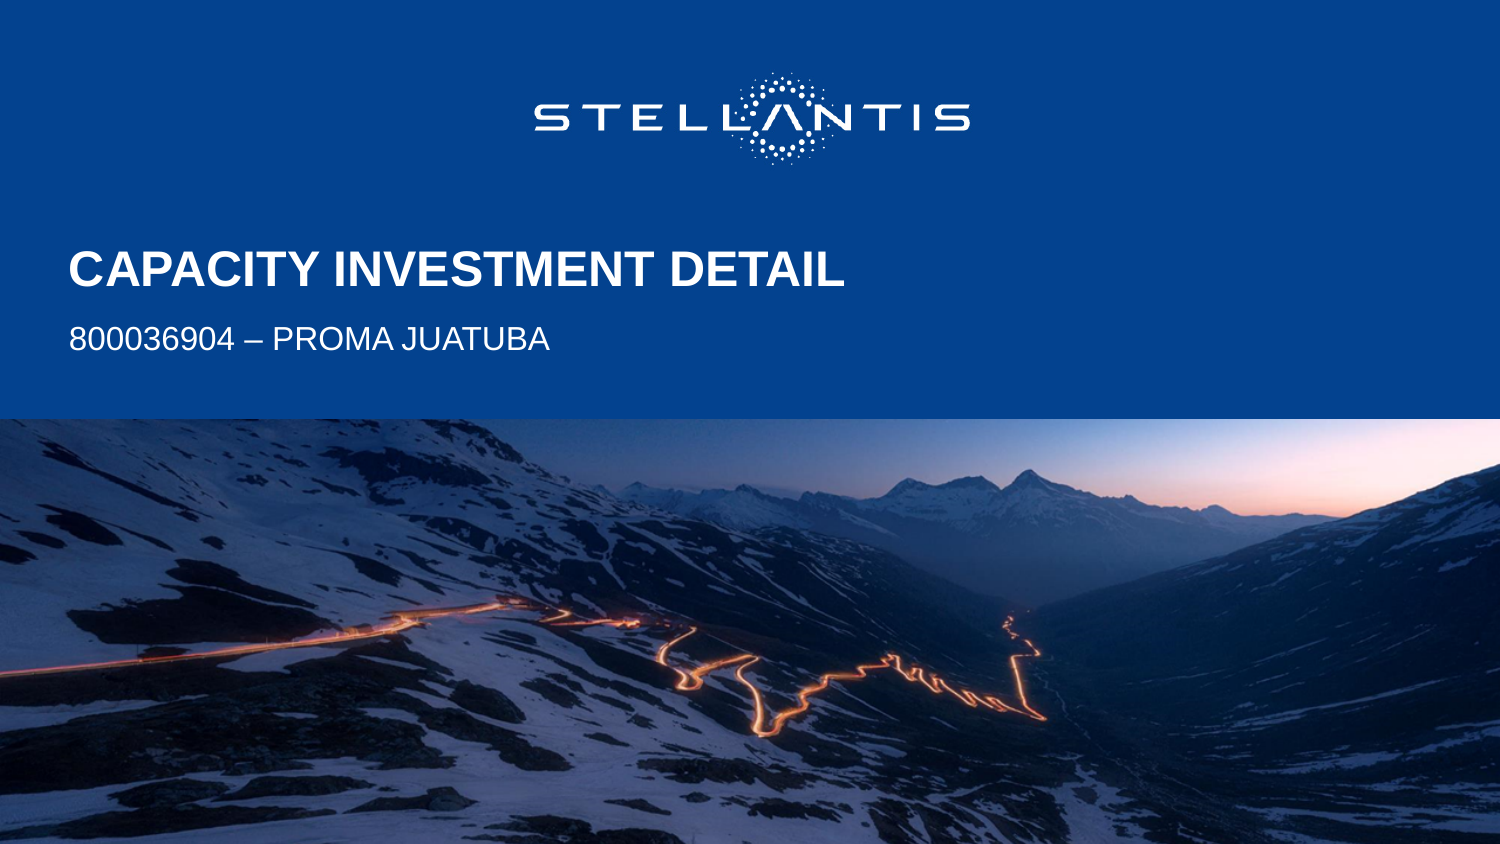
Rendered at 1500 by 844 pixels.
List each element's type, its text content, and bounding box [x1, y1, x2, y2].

text_box CAPACITY INVESTMENT DETAIL 800036904 – PROMA JUATUBA [54, 199, 1446, 418]
picture [0, 0, 1500, 844]
